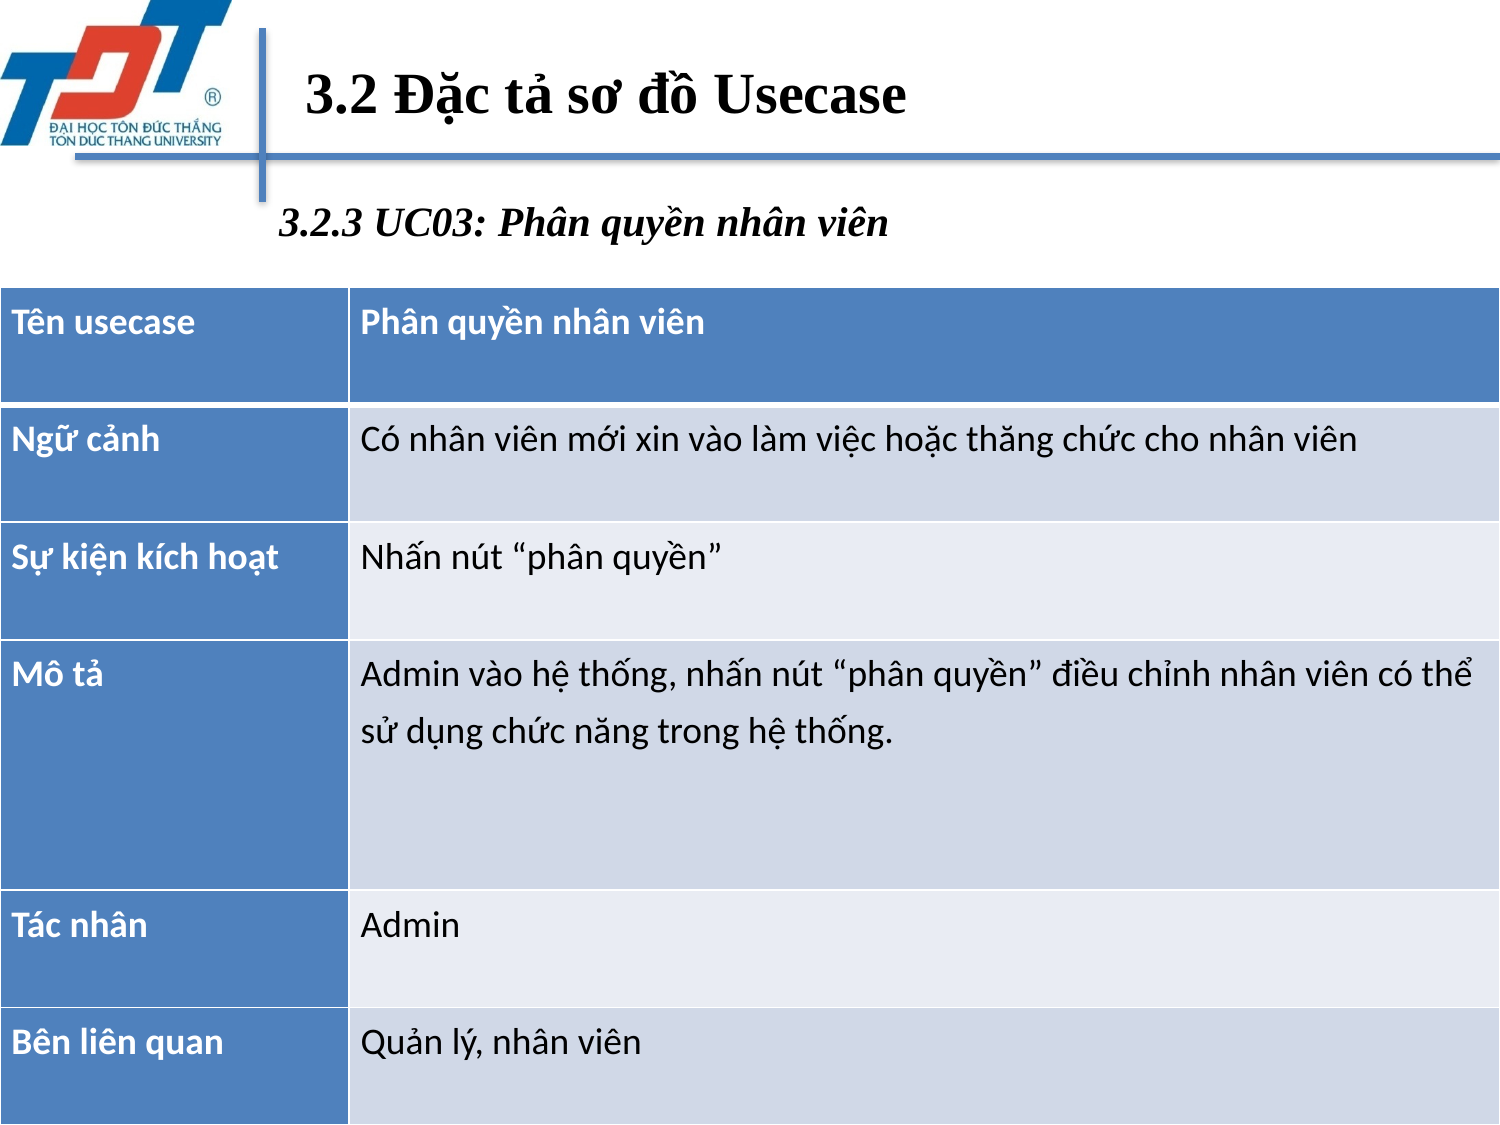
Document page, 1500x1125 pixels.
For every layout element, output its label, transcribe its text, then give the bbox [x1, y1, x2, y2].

table_cell Admin vào hệ thống, nhấn nút “phân quyền” điều chỉnh nhân viên có thể sử dụng chức năng trong hệ thống. [350, 641, 1499, 889]
table_cell Quản lý, nhân viên [350, 1008, 1499, 1124]
table_cell Sự kiện kích hoạt [1, 523, 348, 639]
table_header Phân quyền nhân viên [350, 288, 1499, 402]
table_cell Mô tả [1, 641, 348, 889]
table_cell Có nhân viên mới xin vào làm việc hoặc thăng chức cho nhân viên [350, 408, 1499, 521]
picture [0, 0, 232, 146]
text_box 3.2.3 UC03: Phân quyền nhân viên [264, 162, 905, 253]
table_cell Ngữ cảnh [1, 408, 348, 521]
table_cell Tác nhân [1, 891, 348, 1007]
table_cell Nhấn nút “phân quyền” [350, 523, 1499, 639]
text_box 3.2 Đặc tả sơ đồ Usecase [290, 12, 938, 133]
table_cell Admin [350, 891, 1499, 1007]
table_header Tên usecase [1, 288, 348, 402]
table_cell Bên liên quan [1, 1008, 348, 1124]
